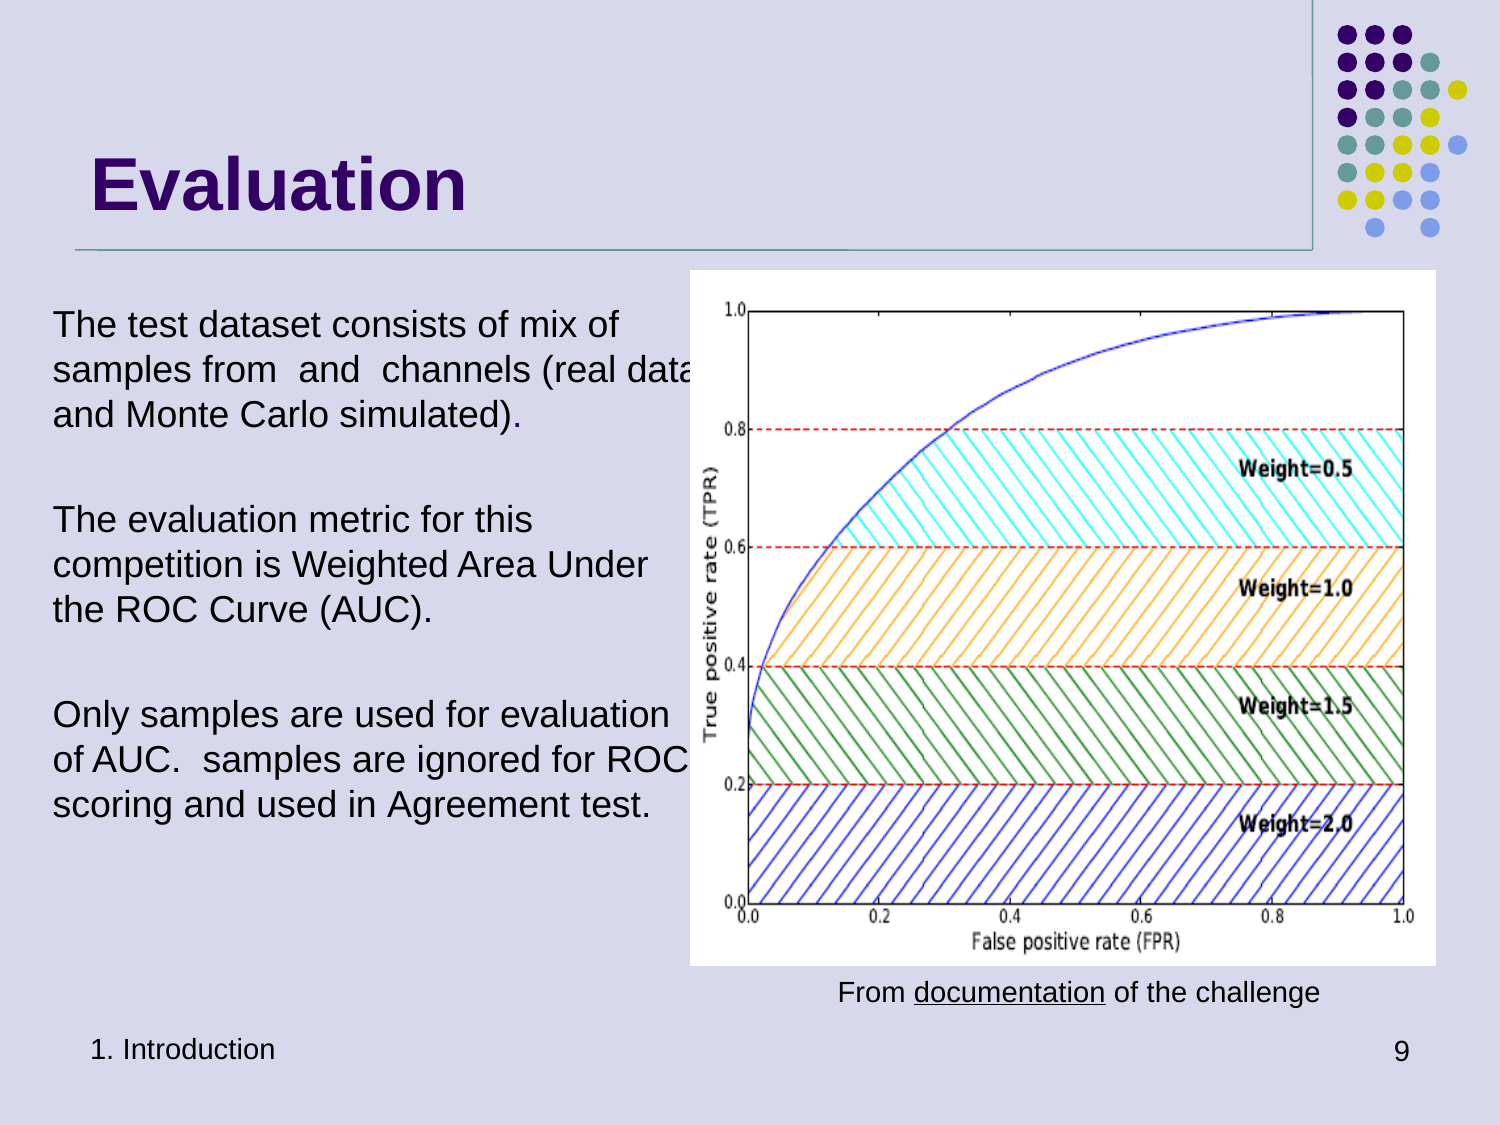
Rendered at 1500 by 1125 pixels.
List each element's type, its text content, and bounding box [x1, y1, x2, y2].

picture [690, 270, 1436, 966]
text_box From documentation of the challenge [723, 973, 1436, 1016]
title Evaluation [75, 20, 1313, 233]
footer 1. Introduction [75, 1023, 869, 1099]
slide_number 9 [1074, 1025, 1425, 1100]
